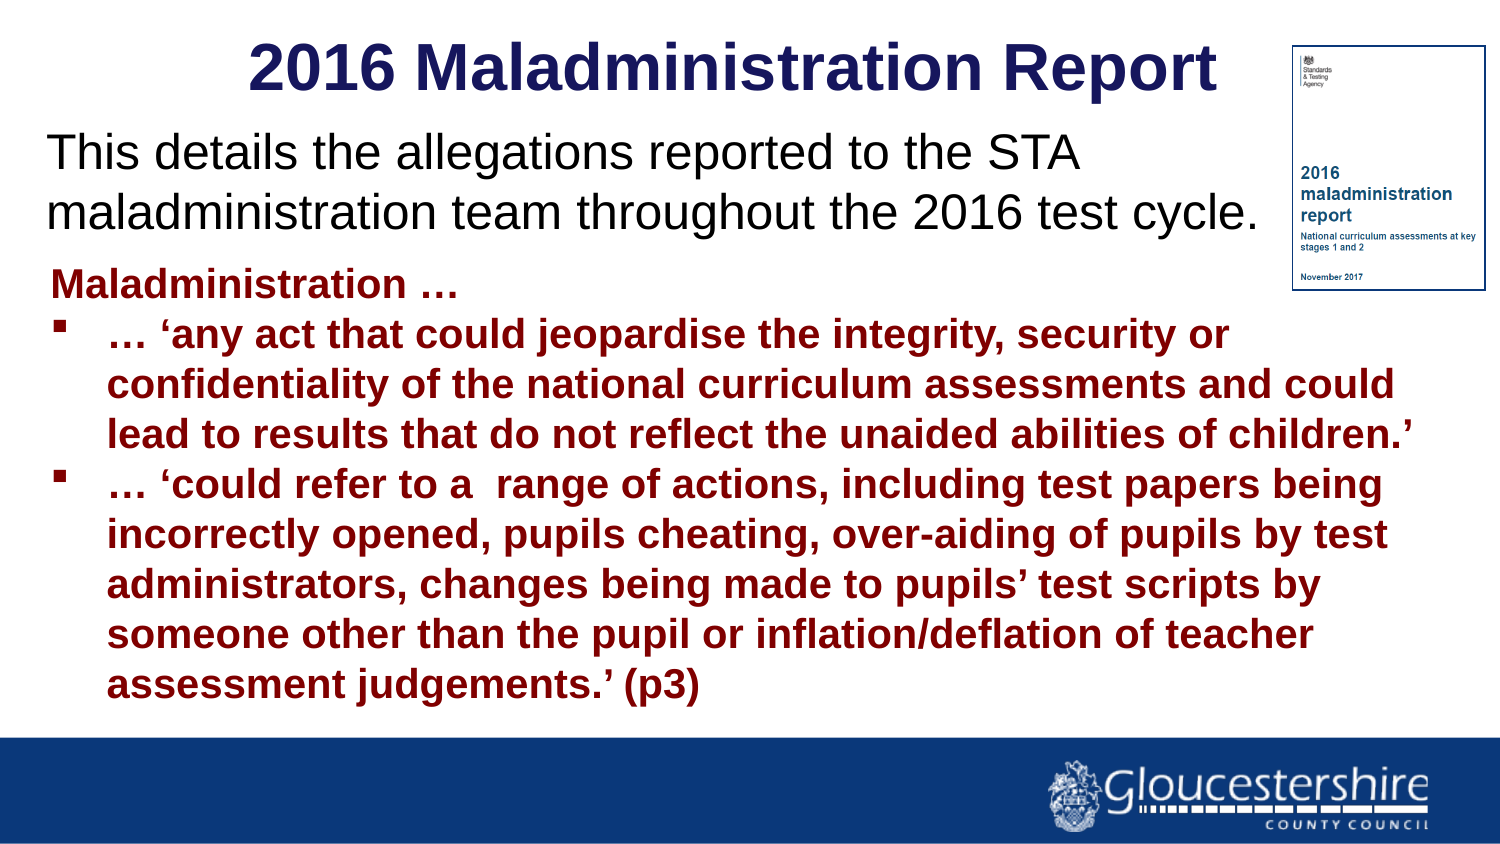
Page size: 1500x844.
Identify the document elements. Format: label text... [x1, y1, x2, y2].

text_box 2016 Maladministration Report [212, 13, 1255, 115]
text_box This details the allegations reported to the STA maladministration team throughout the 2016 test cycle. [31, 112, 1287, 248]
text_box Maladministration … … ‘any act that could jeopardise the integrity, security or confidentiality of the national curriculum assessments and could lead to results that do not reflect the unaided abilities of children.’ … ‘could refer to a range of actions, including test papers being incorrectly opened, pupils cheating, over-aiding of pupils by test administrators, changes being made to pupils’ test scripts by someone other than the pupil or inflation/deflation of teacher assessment judgements.’ (p3) [35, 249, 1479, 715]
picture [1292, 46, 1485, 290]
